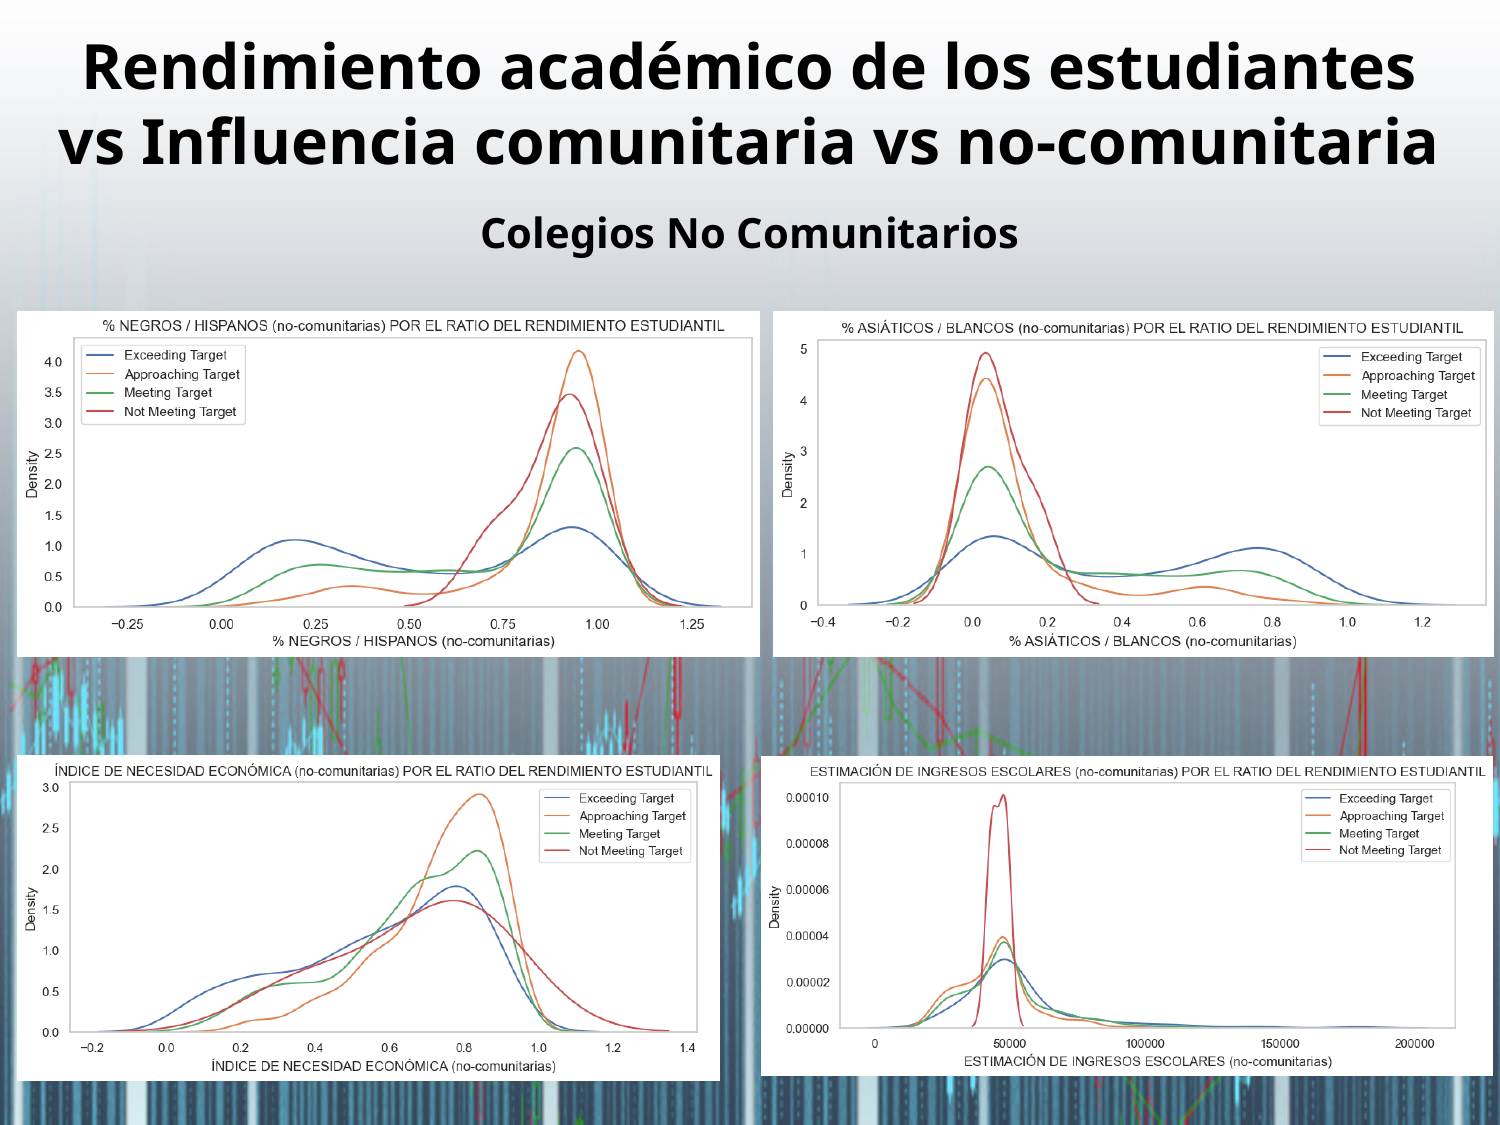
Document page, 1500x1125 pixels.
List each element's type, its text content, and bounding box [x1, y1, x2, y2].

text_box Rendimiento académico de los estudiantes vs Influencia comunitaria vs no-comunitaria [29, 30, 1471, 174]
text_box Colegios No Comunitarios [53, 184, 1447, 279]
picture [0, 0, 1500, 1125]
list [17, 755, 720, 1081]
